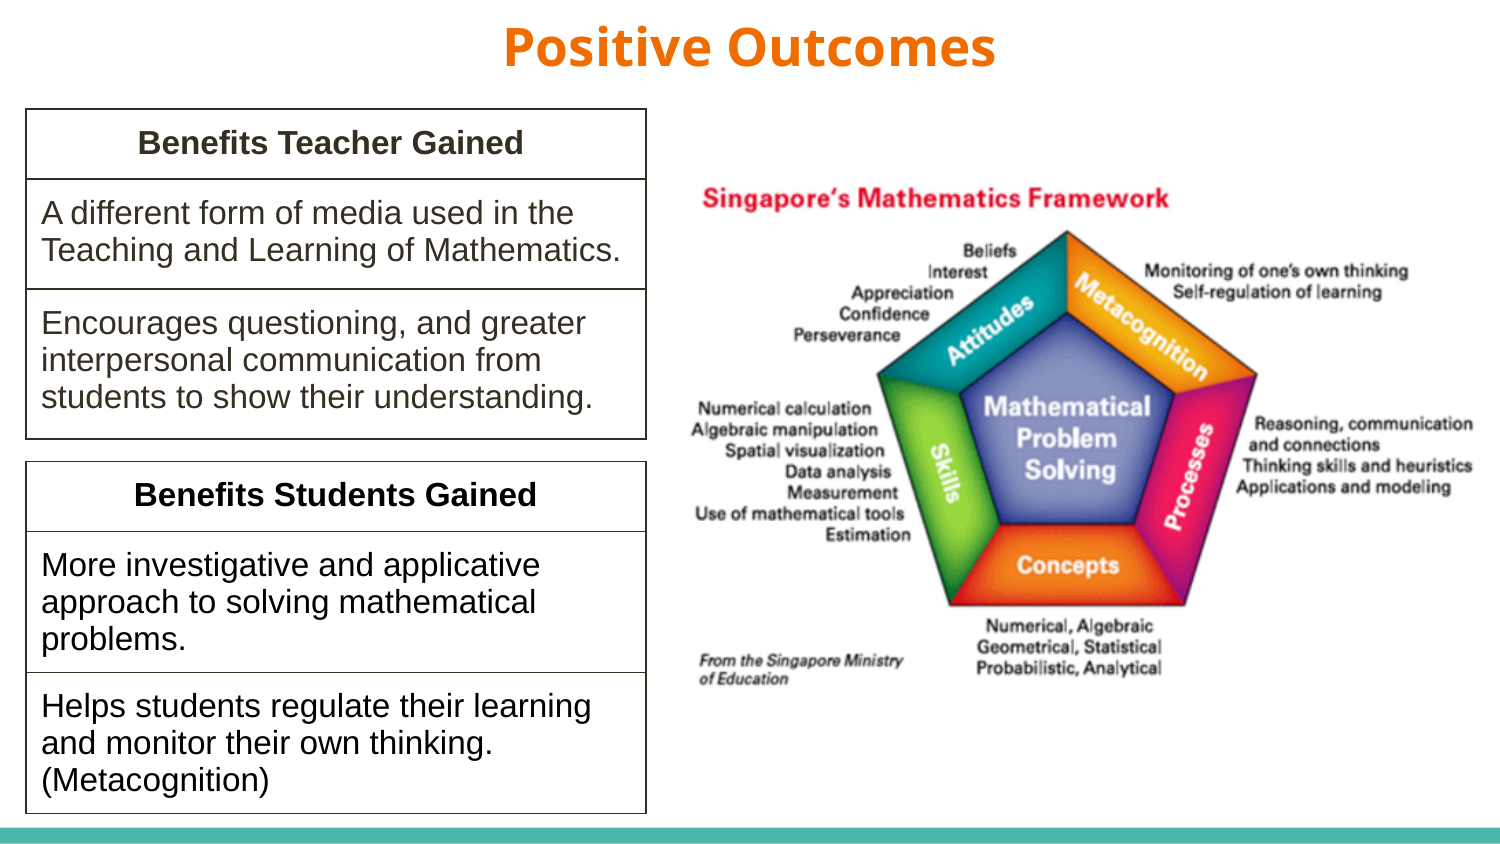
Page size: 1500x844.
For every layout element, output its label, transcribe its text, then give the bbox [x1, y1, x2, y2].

table_cell Encourages questioning, and greater interpersonal communication from students to show their understanding. [27, 290, 645, 438]
title Positive Outcomes [51, 0, 1449, 92]
table_header Benefits Teacher Gained [27, 110, 645, 178]
table_header Benefits Students Gained [27, 462, 645, 531]
table_cell More investigative and applicative approach to solving mathematical problems. [27, 532, 645, 672]
table_cell A different form of media used in the Teaching and Learning of Mathematics. [27, 180, 645, 288]
table_cell Helps students regulate their learning and monitor their own thinking. (Metacognition) [27, 673, 645, 813]
picture [680, 179, 1487, 692]
